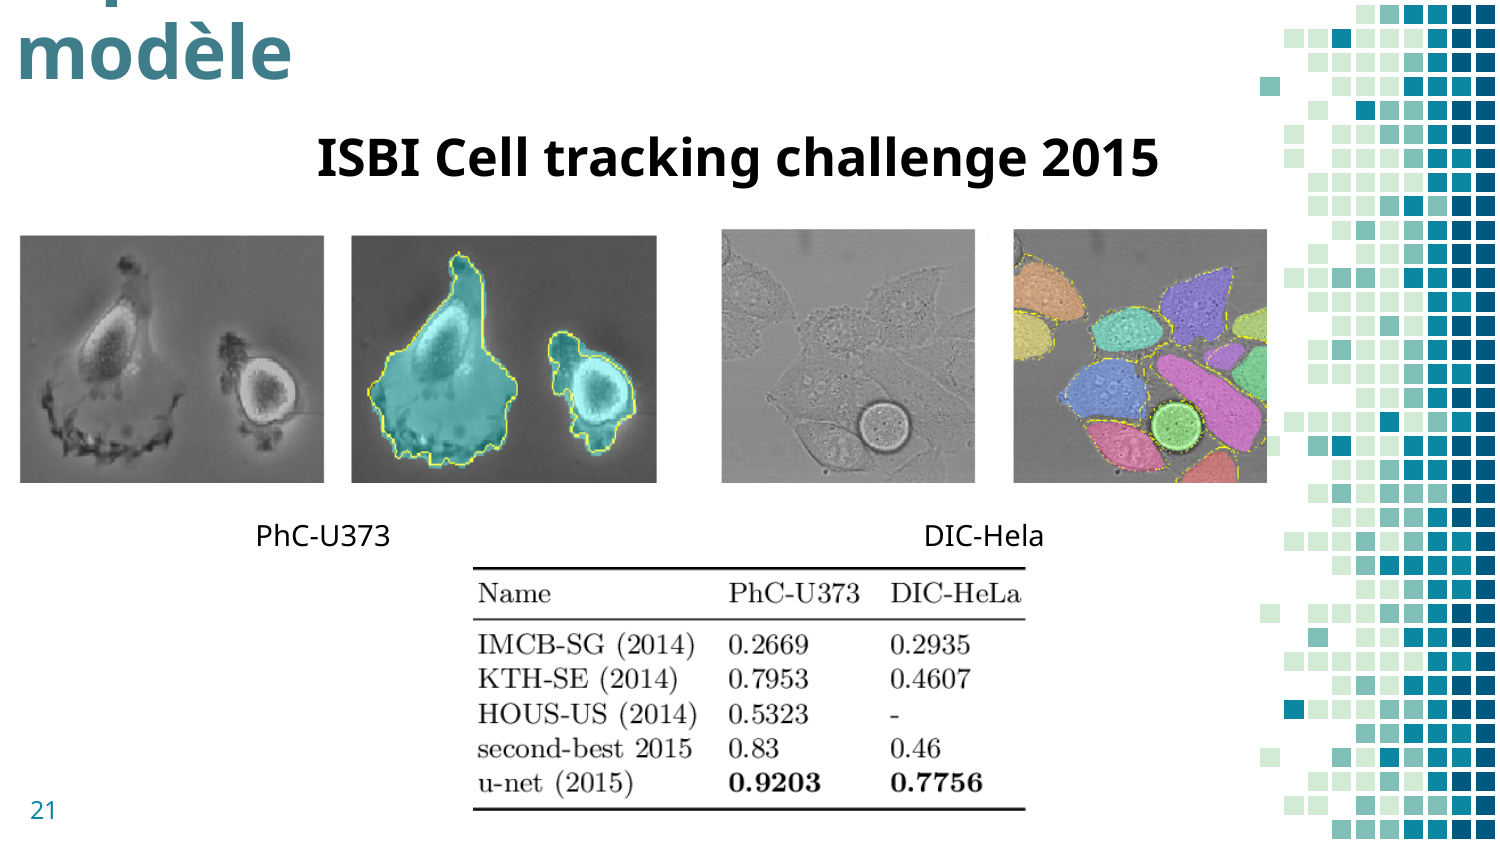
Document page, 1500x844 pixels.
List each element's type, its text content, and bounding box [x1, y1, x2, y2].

picture [14, 228, 666, 483]
text_box PhC-U373 [240, 502, 440, 567]
picture [709, 228, 1268, 483]
picture [473, 567, 1027, 812]
title Expérimentations du modèle [0, 0, 1076, 110]
text_box ISBI Cell tracking challenge 2015 [302, 109, 1198, 202]
text_box DIC-Hela [908, 502, 1068, 567]
slide_number ‹#› [15, 784, 85, 839]
